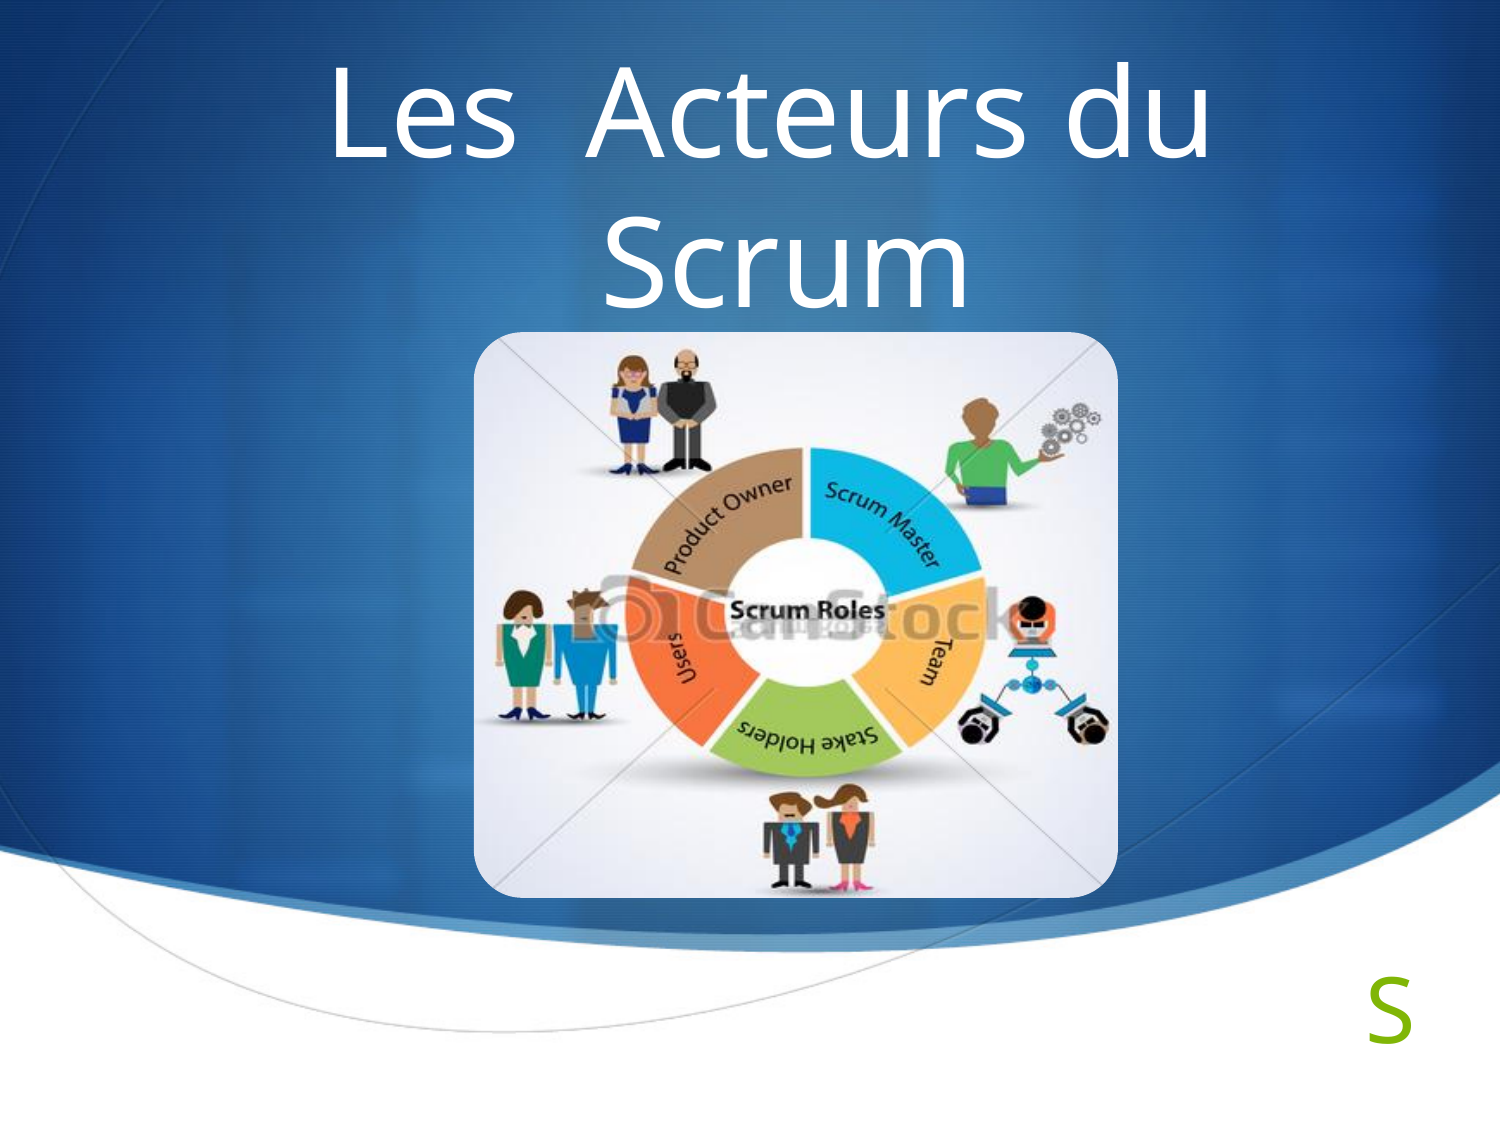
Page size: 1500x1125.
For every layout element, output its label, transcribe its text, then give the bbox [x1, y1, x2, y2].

title Les Acteurs du Scrum [75, 16, 1500, 333]
picture [0, 0, 1500, 1125]
